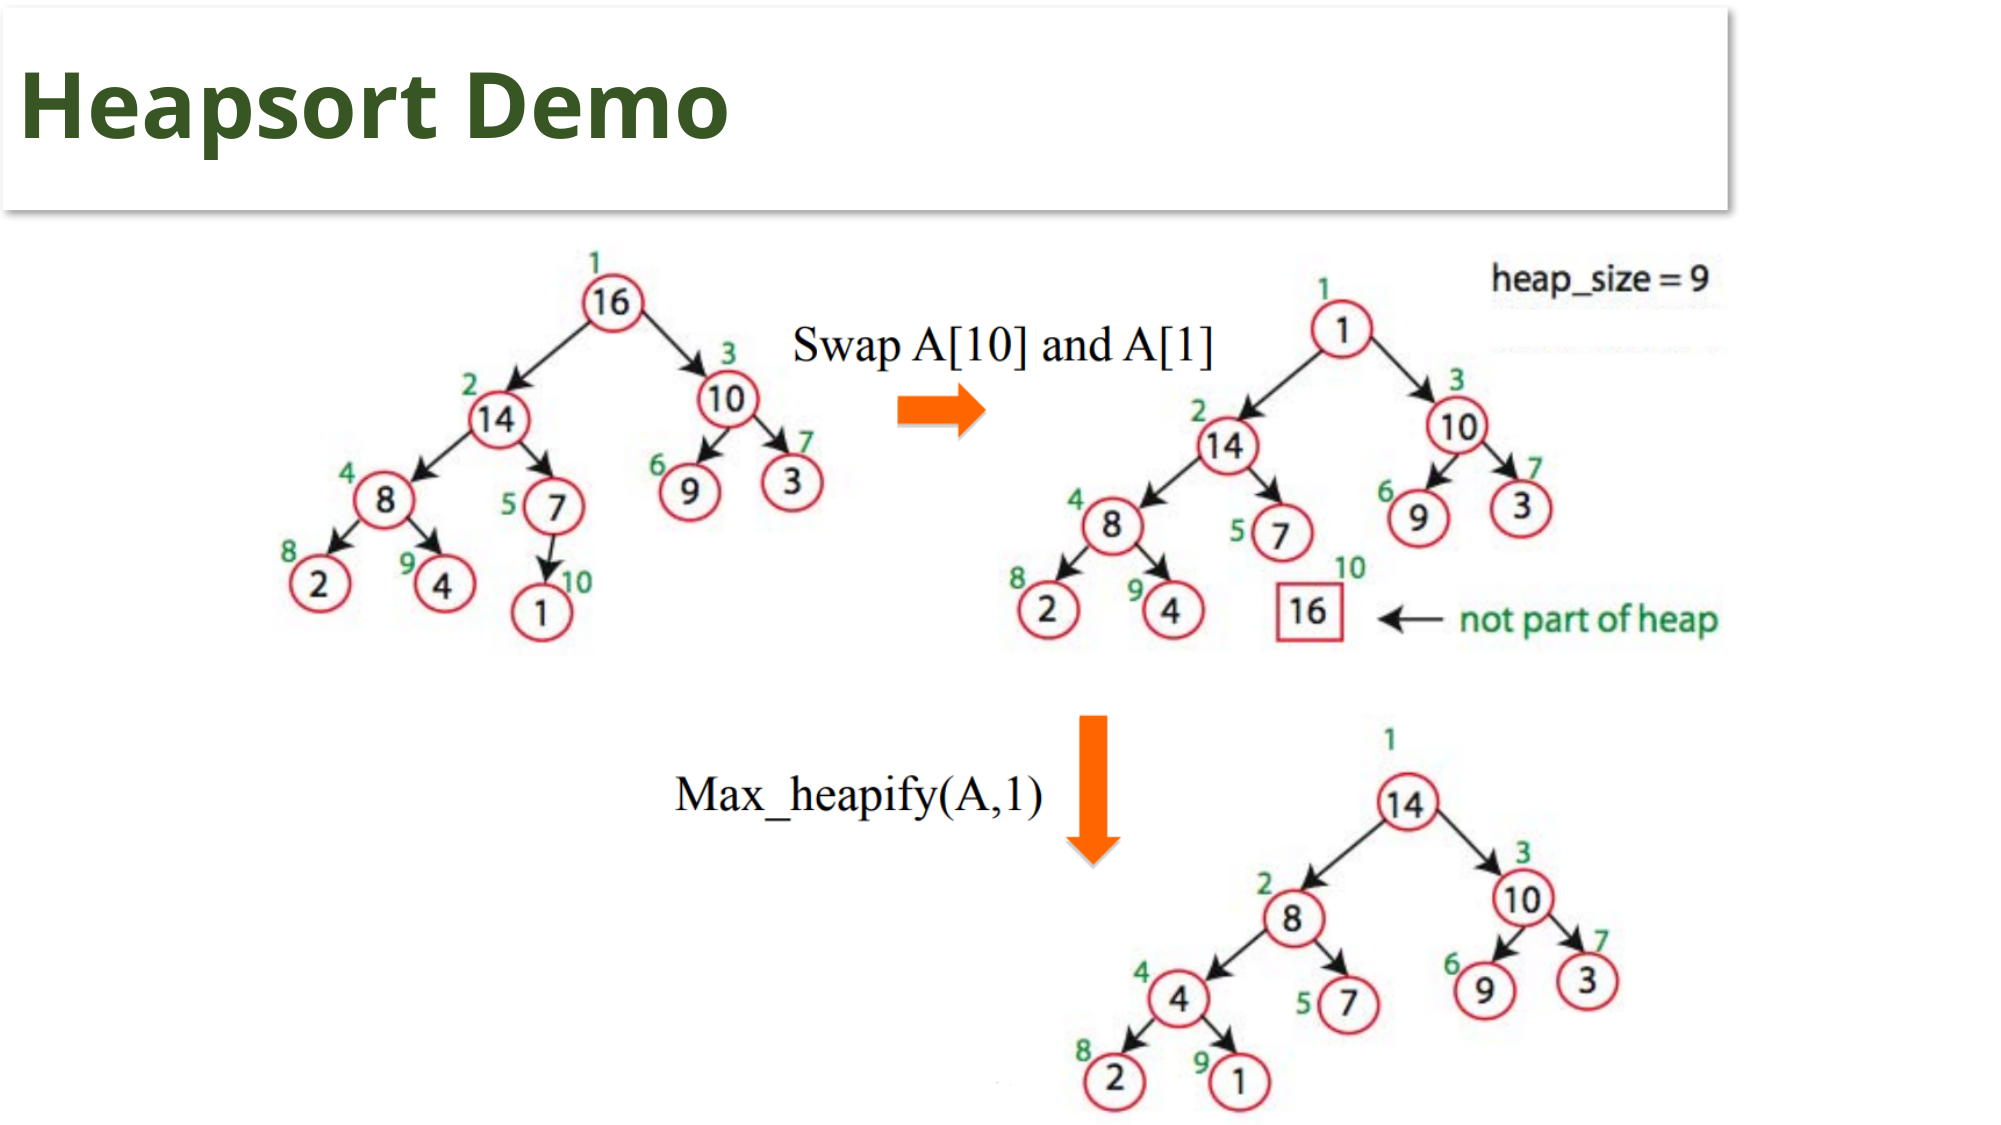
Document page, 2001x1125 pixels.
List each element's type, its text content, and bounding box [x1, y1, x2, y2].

title Heapsort Demo [2, 7, 1728, 211]
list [272, 242, 1728, 1125]
